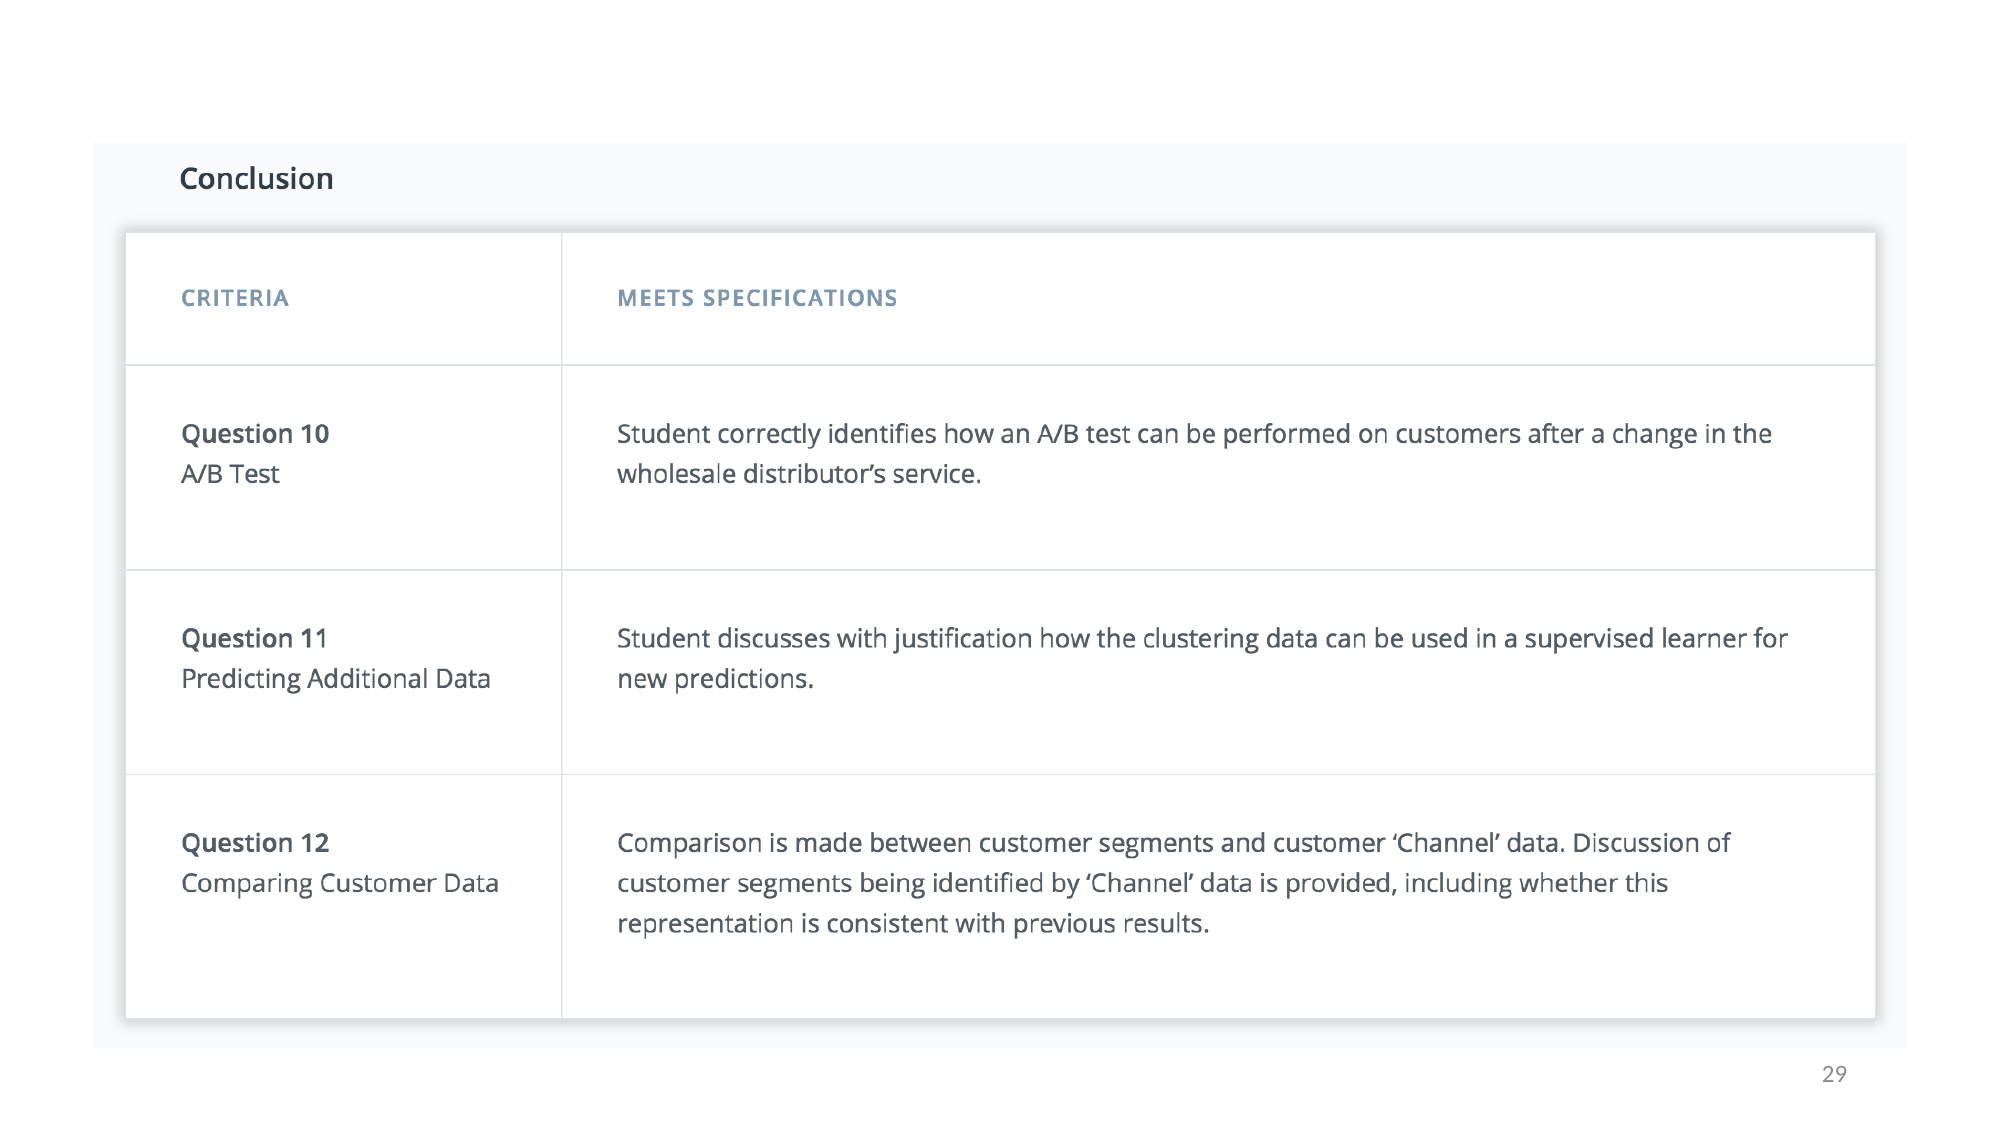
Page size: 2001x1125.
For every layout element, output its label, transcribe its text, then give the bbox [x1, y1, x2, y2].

slide_number 29 [1412, 1048, 1863, 1103]
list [93, 142, 1907, 1048]
